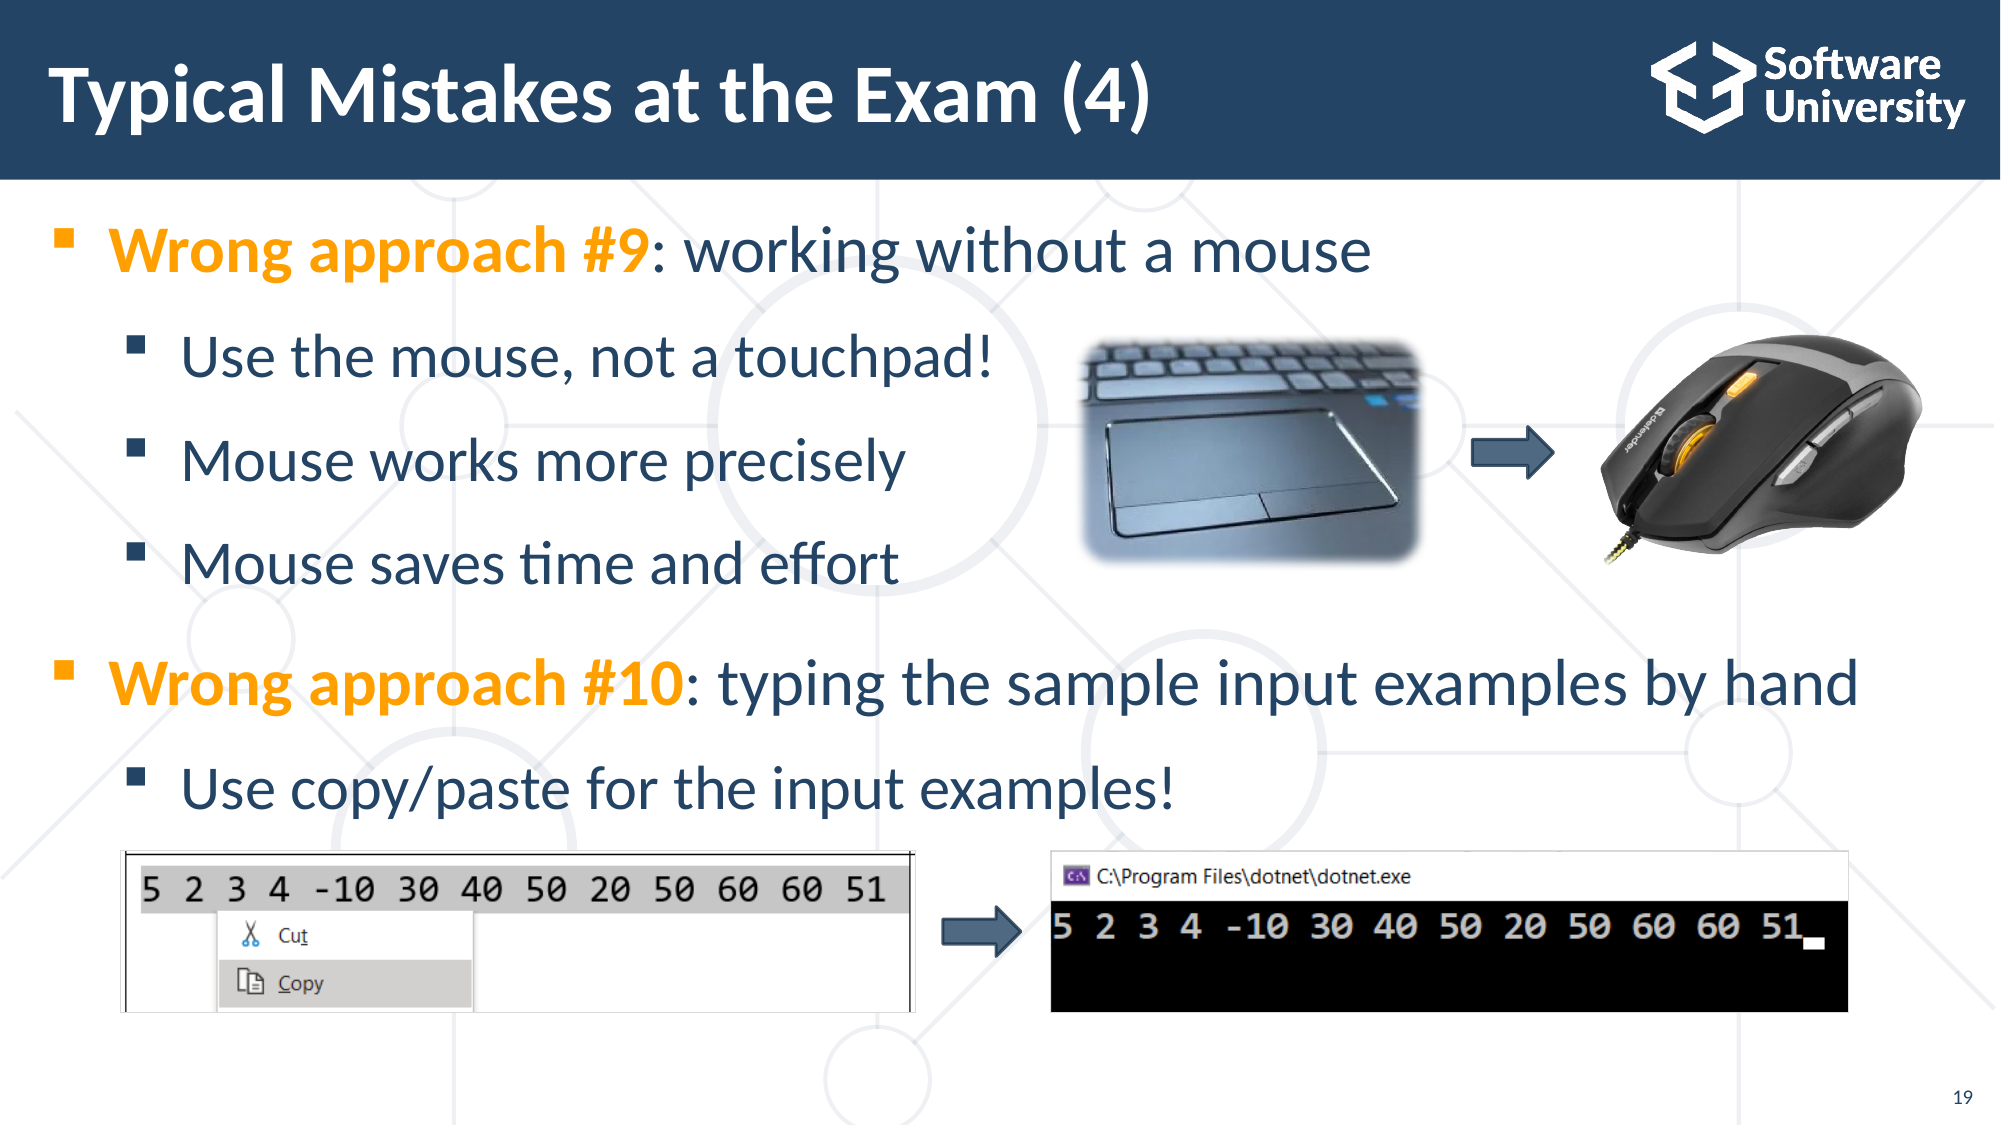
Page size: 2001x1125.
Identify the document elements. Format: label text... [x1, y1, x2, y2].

title Typical Mistakes at the Exam (4) [31, 16, 1625, 162]
list Wrong approach #9: working without a mouse Use the mouse, not a touchpad! Mouse works more precisely Mouse saves time and effort Wrong approach #10: typing the sample input examples by hand Use copy/paste for the input examples! [31, 196, 1970, 1104]
picture [1599, 334, 1923, 572]
picture [1073, 333, 1429, 572]
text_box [120, 850, 1850, 1014]
text_box [1470, 424, 1556, 481]
slide_number 19 [1927, 1067, 1989, 1117]
picture [1651, 41, 1966, 134]
